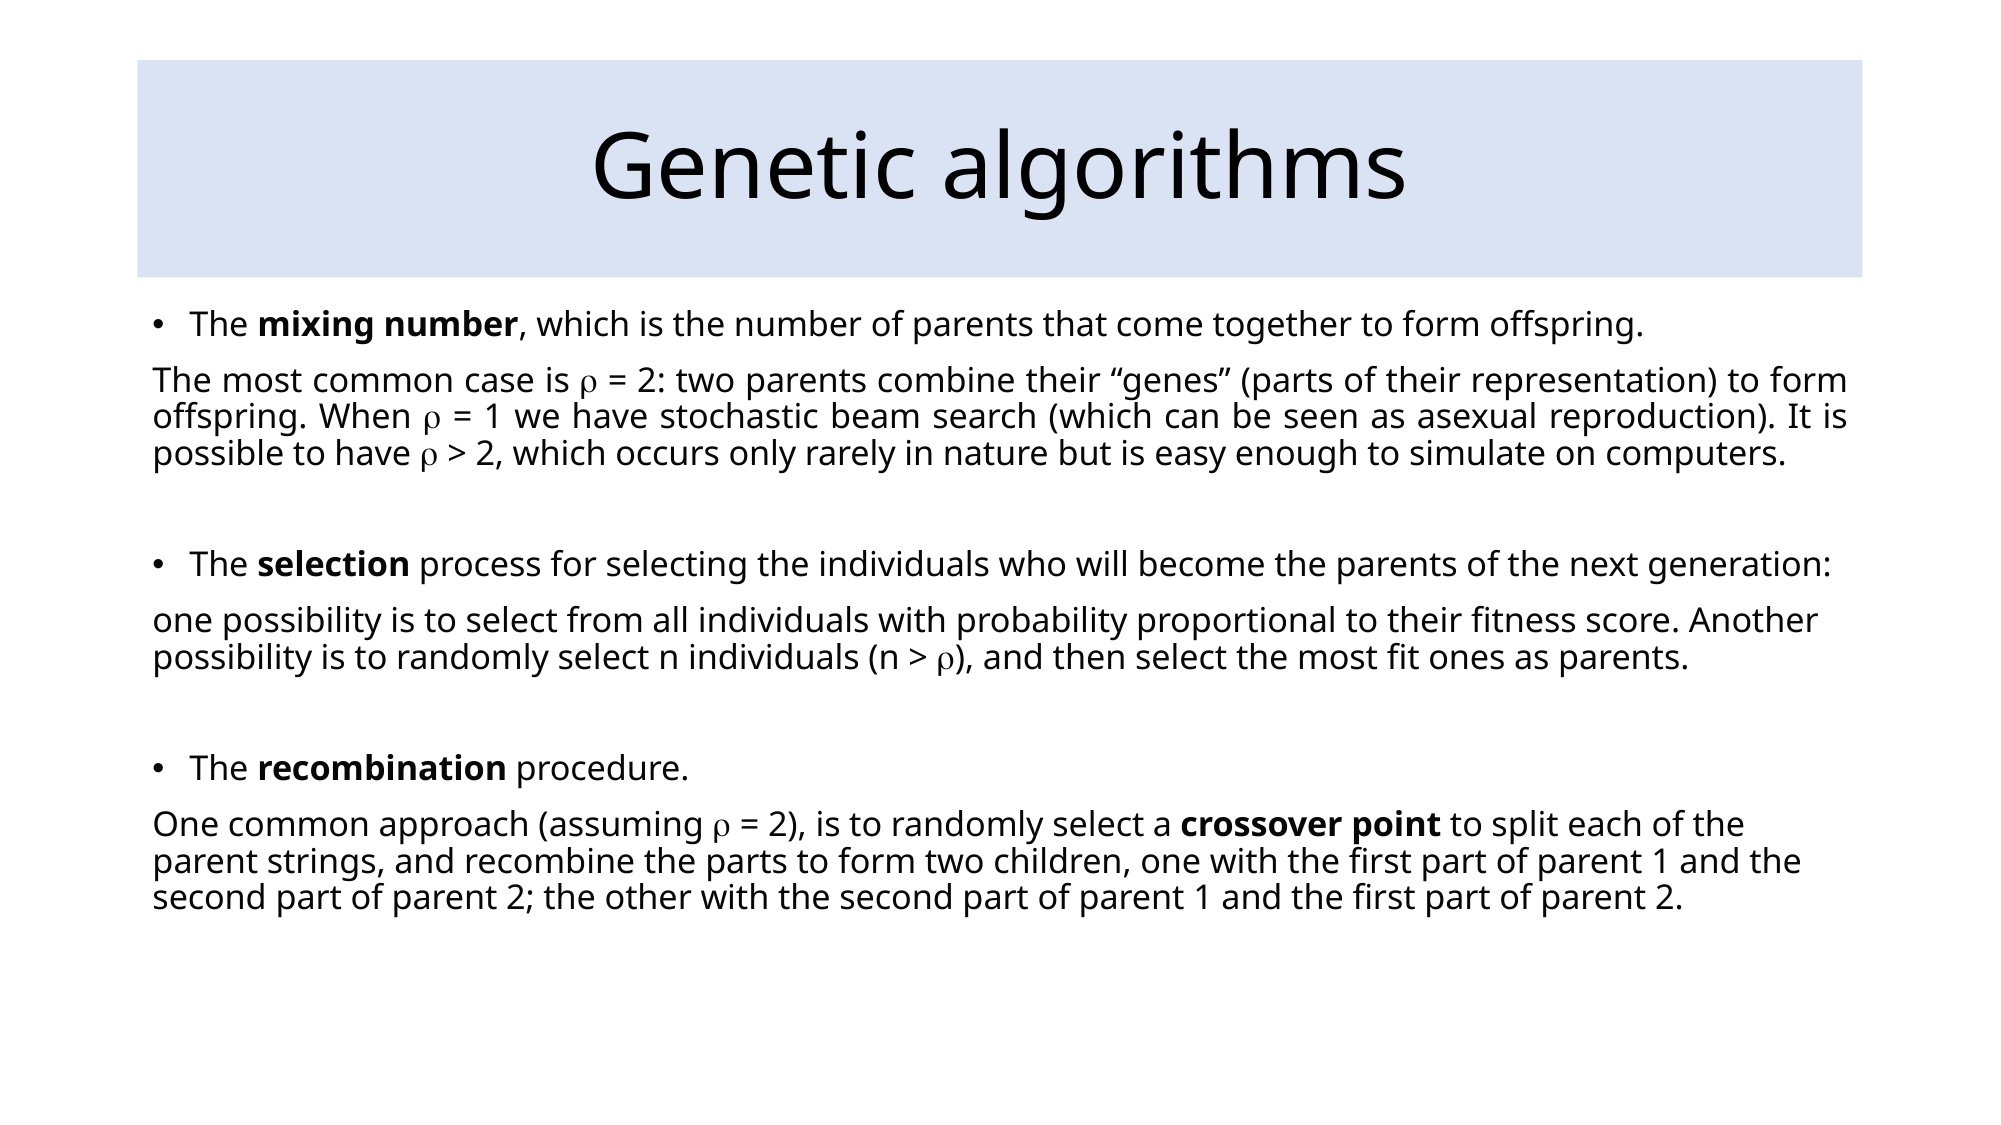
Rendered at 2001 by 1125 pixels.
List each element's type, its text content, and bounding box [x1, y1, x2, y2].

list The mixing number, which is the number of parents that come together to form offspring. The most common case is r = 2: two parents combine their “genes” (parts of their representation) to form offspring. When r = 1 we have stochastic beam search (which can be seen as asexual reproduction). It is possible to have r > 2, which occurs only rarely in nature but is easy enough to simulate on computers. The selection process for selecting the individuals who will become the parents of the next generation: one possibility is to select from all individuals with probability proportional to their fitness score. Another possibility is to randomly select n individuals (n > r), and then select the most fit ones as parents. The recombination procedure. One common approach (assuming r = 2), is to randomly select a crossover point to split each of the parent strings, and recombine the parts to form two children, one with the first part of parent 1 and the second part of parent 2; the other with the second part of parent 1 and the first part of parent 2. [137, 299, 1863, 1014]
title Genetic algorithms [137, 59, 1863, 278]
